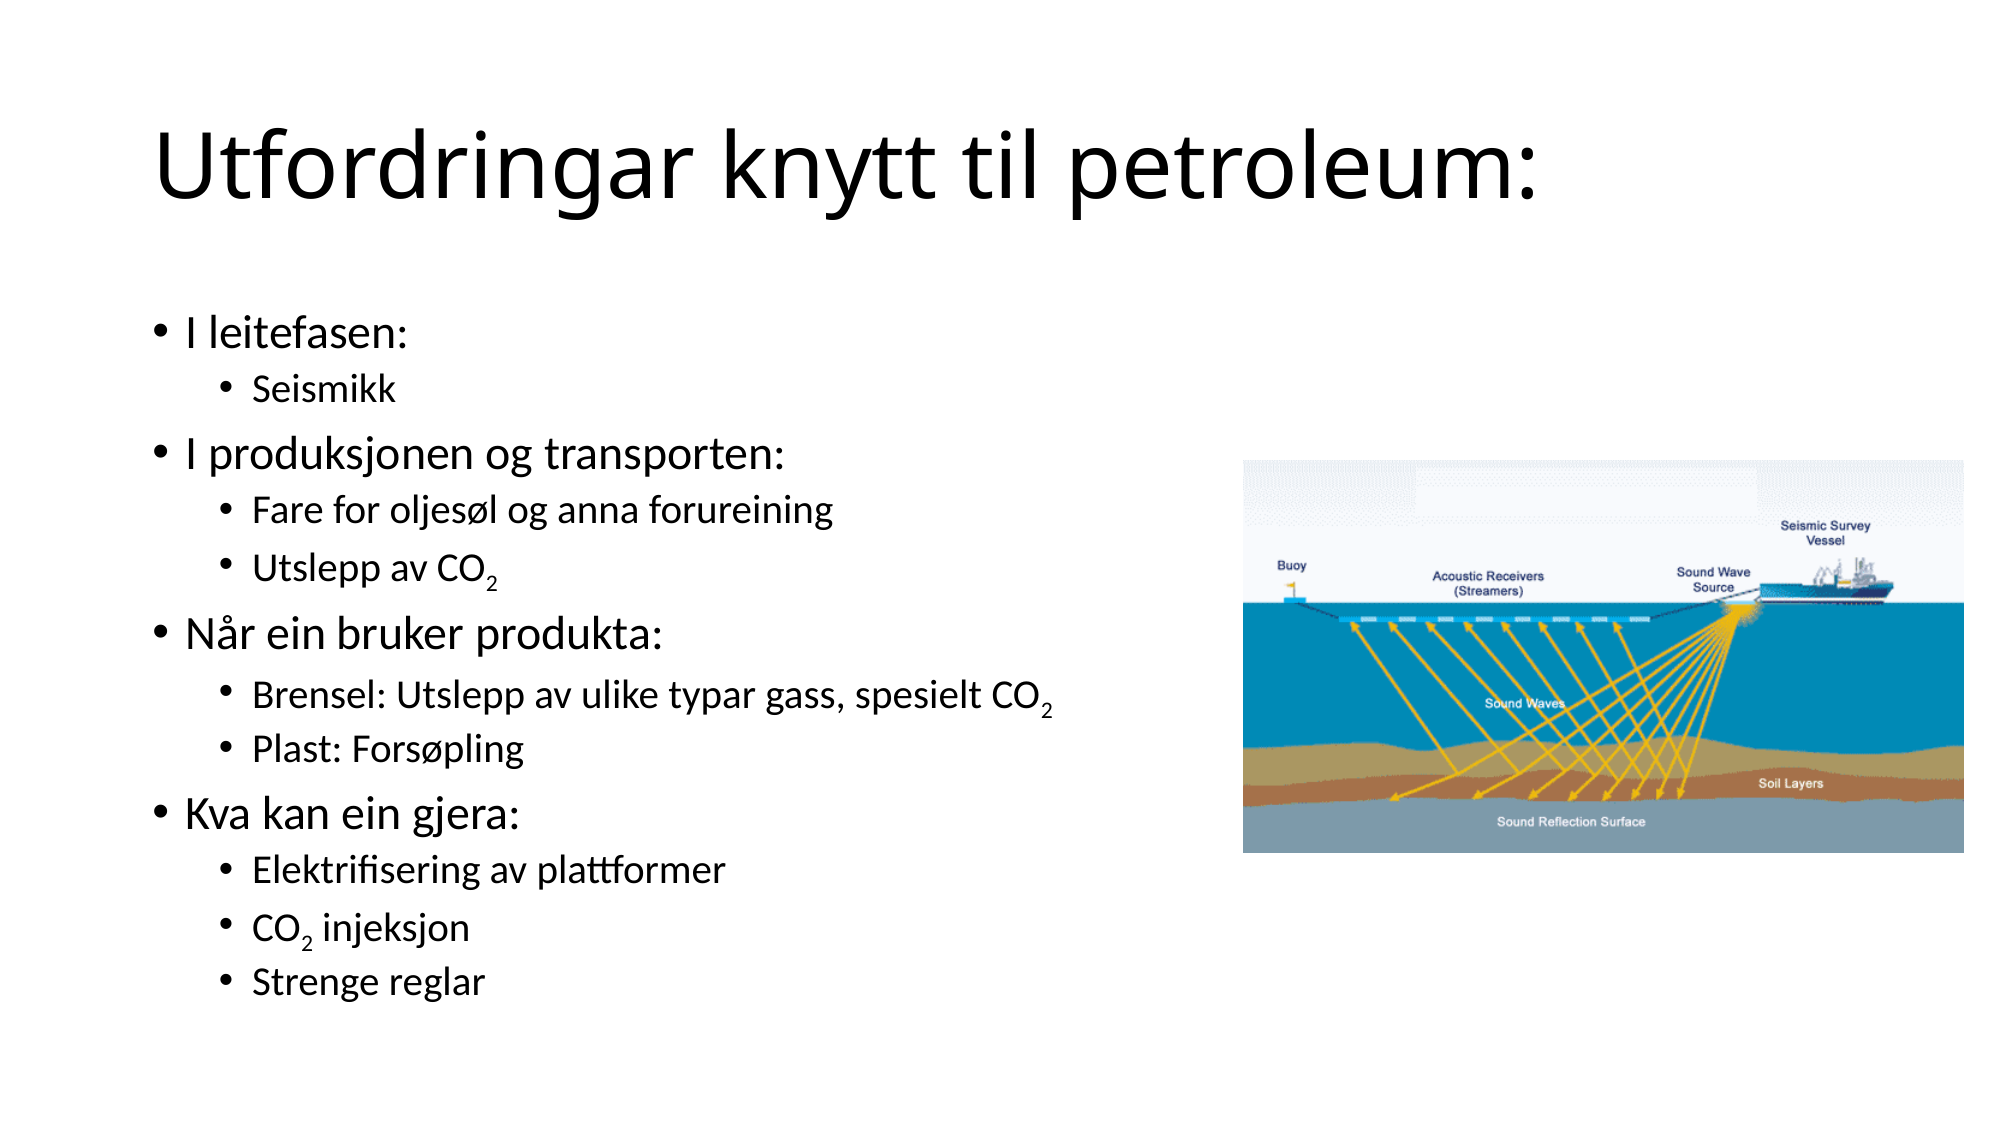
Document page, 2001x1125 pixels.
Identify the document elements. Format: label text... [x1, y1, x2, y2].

picture [1476, 617, 1493, 622]
picture [1438, 617, 1454, 622]
picture [1630, 617, 1650, 622]
list I leitefasen: Seismikk I produksjonen og transporten: Fare for oljesøl og anna forureining Utslepp av CO2 Når ein bruker produkta: Brensel: Utslepp av ulike typar gass, spesielt CO2 Plast: Forsøpling Kva kan ein gjera: Elektrifisering av plattformer CO2 injeksjon Strenge reglar [137, 299, 1565, 1014]
picture [1361, 617, 1377, 622]
picture [1592, 617, 1607, 622]
title Utfordringar knytt til petroleum: [137, 59, 1863, 278]
picture [1553, 617, 1570, 622]
picture [1242, 460, 1964, 853]
picture [1515, 617, 1530, 622]
picture [1399, 617, 1415, 622]
